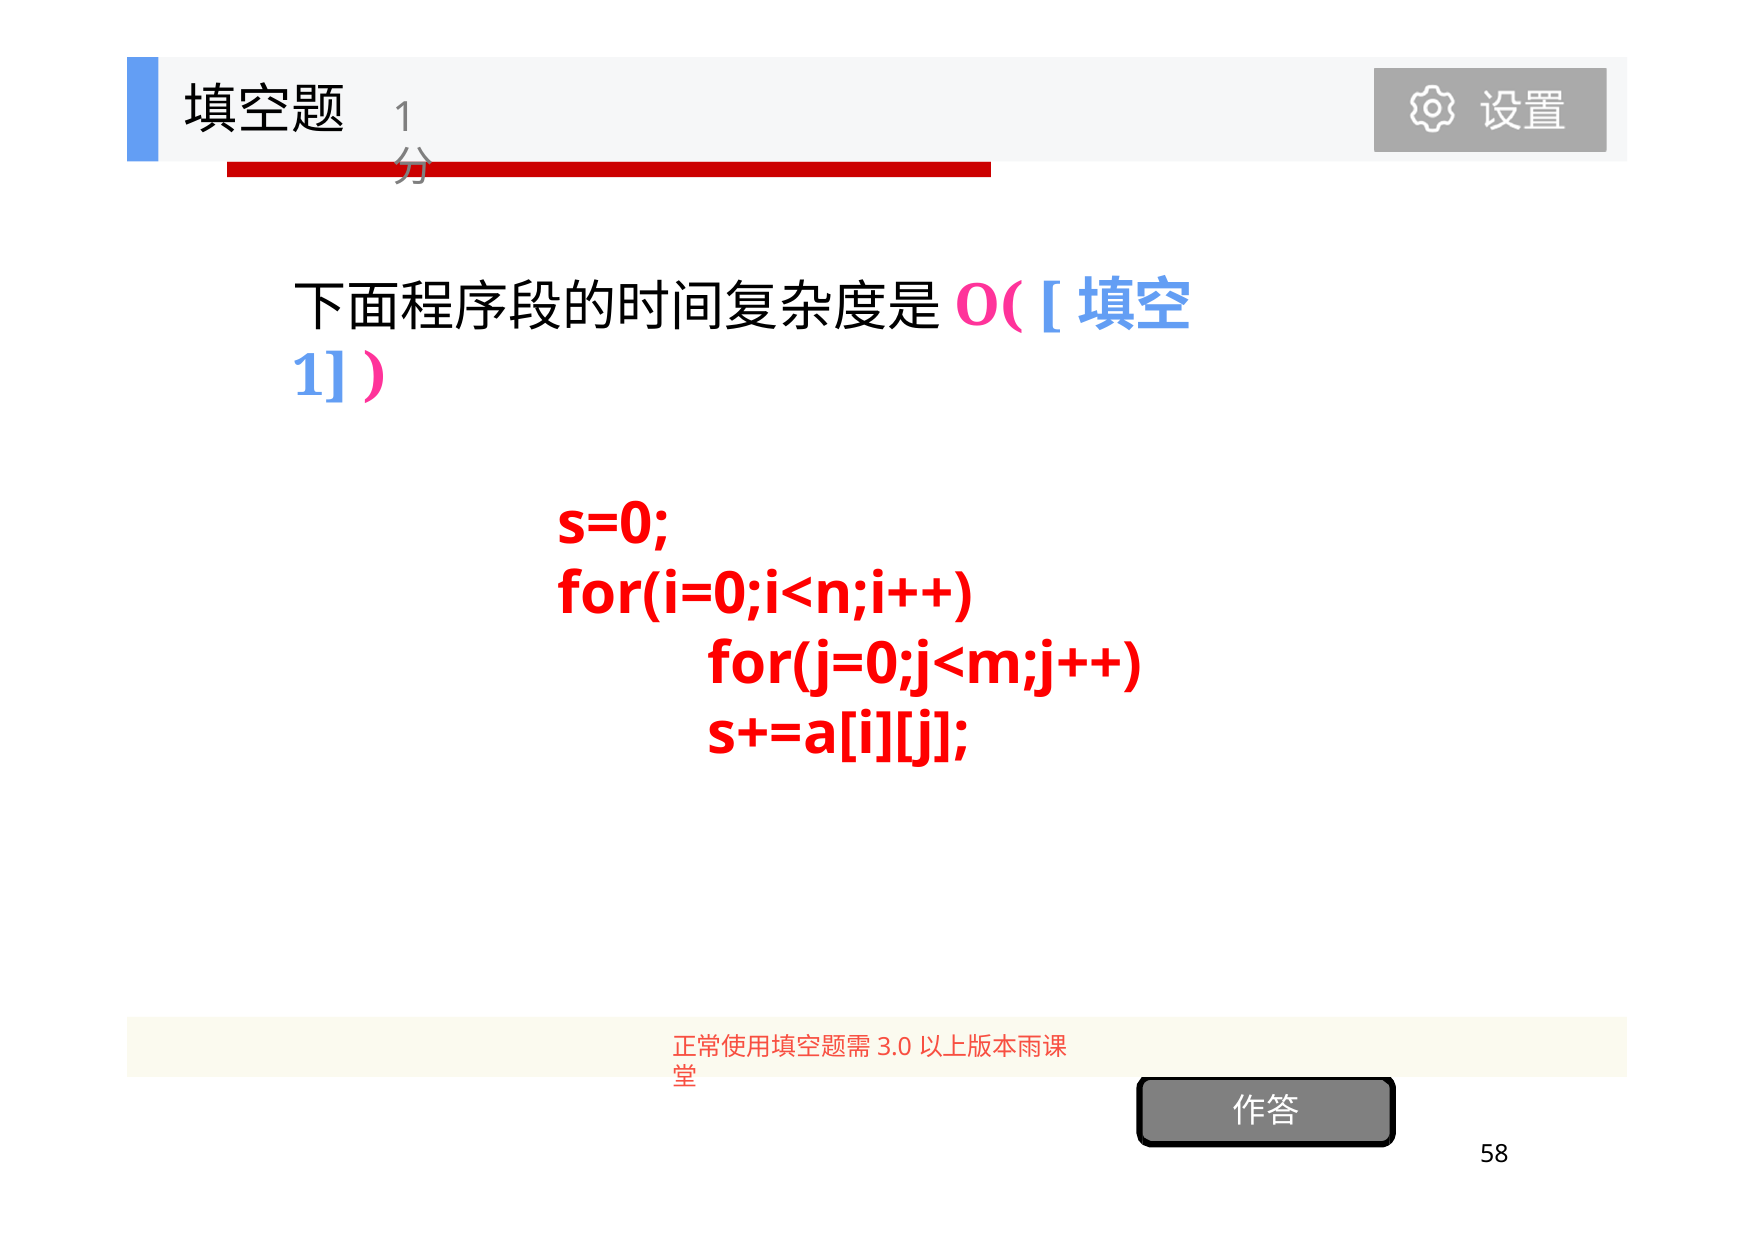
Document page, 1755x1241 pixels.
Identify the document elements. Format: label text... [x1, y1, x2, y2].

text_box [1136, 1077, 1396, 1148]
slide_number 57 [1475, 1135, 1517, 1241]
text_box [227, 162, 392, 178]
text_box [127, 1016, 1627, 1077]
title 下面程序段的时间复杂度是O( [填空1] ) [290, 264, 1297, 475]
text_box s=0; for(i=0;i<n;i++) for(j=0;j<m;j++) s+=a[i][j]; [555, 483, 1290, 766]
text_box 1分 [392, 88, 461, 191]
text_box [1143, 1080, 1389, 1141]
text_box [461, 162, 991, 178]
text_box [159, 57, 1628, 162]
text_box [1372, 66, 1607, 152]
text_box 填空题 [183, 72, 349, 140]
text_box 正常使用填空题需3.0以上版本雨课堂 [669, 1027, 1085, 1091]
text_box [127, 57, 159, 162]
text_box 作答 [1230, 1085, 1302, 1130]
